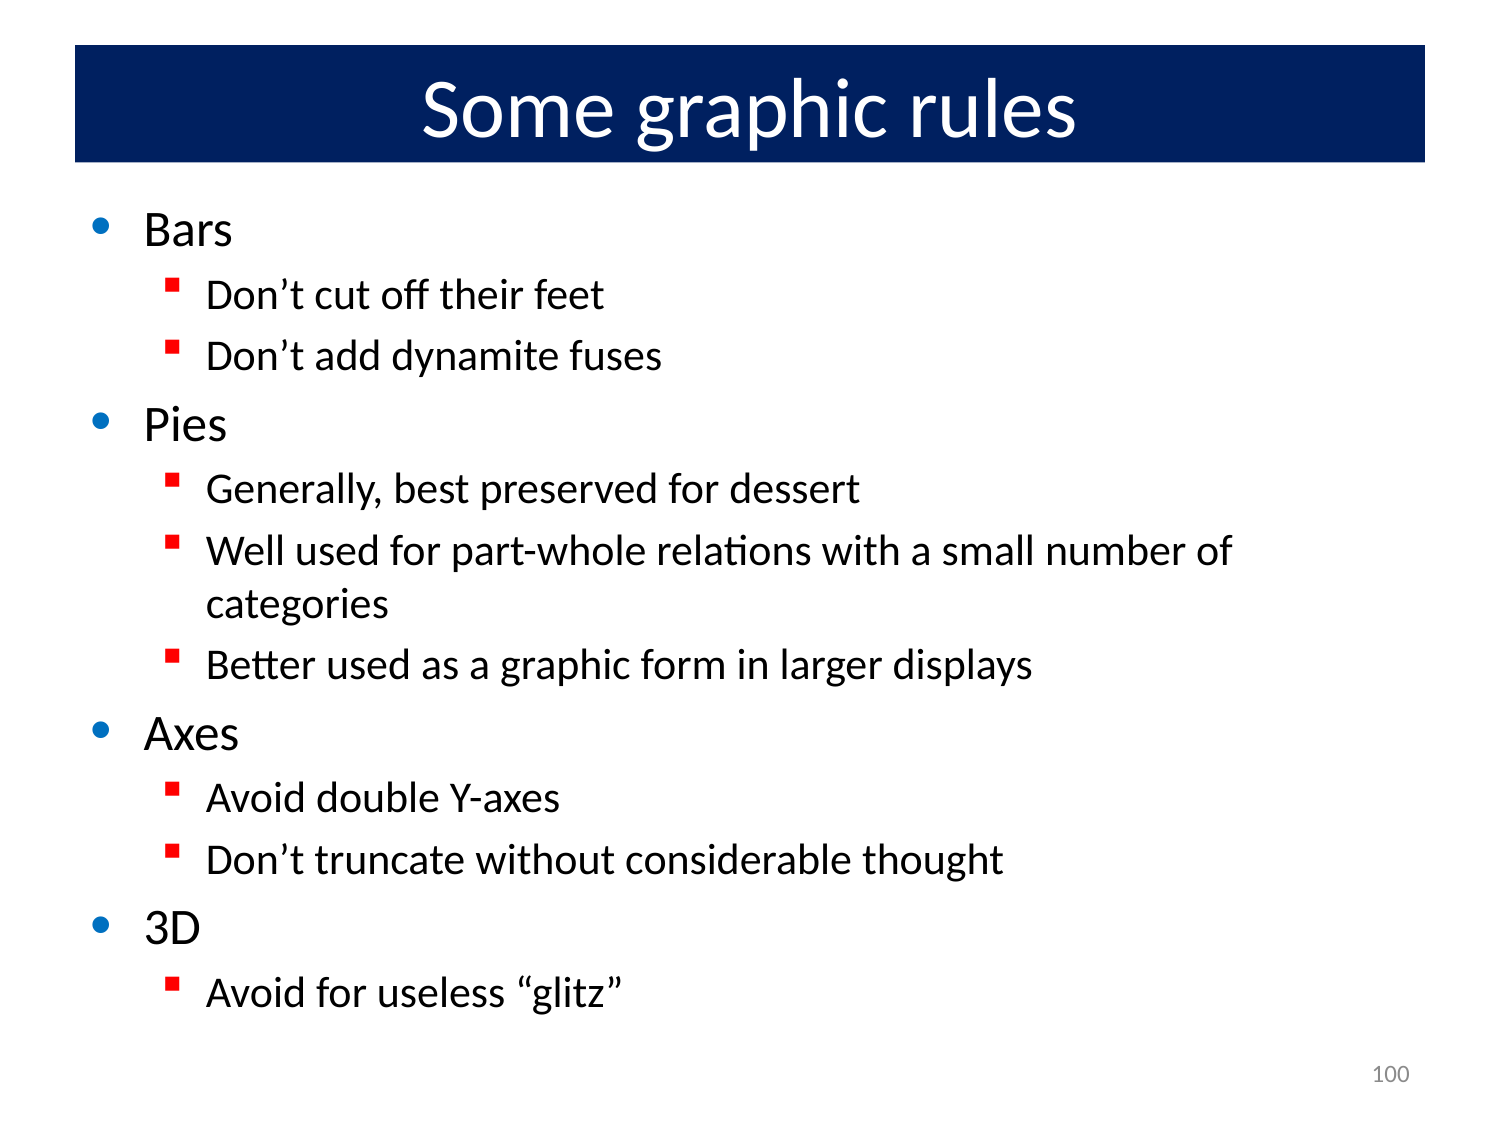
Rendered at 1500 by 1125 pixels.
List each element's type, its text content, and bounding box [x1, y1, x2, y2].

list Bars Don’t cut off their feet Don’t add dynamite fuses Pies Generally, best preserved for dessert Well used for part-whole relations with a small number of categories Better used as a graphic form in larger displays Axes Avoid double Y-axes Don’t truncate without considerable thought 3D Avoid for useless “glitz” [75, 187, 1425, 1025]
slide_number 100 [1074, 1042, 1425, 1103]
title Some graphic rules [75, 45, 1425, 163]
